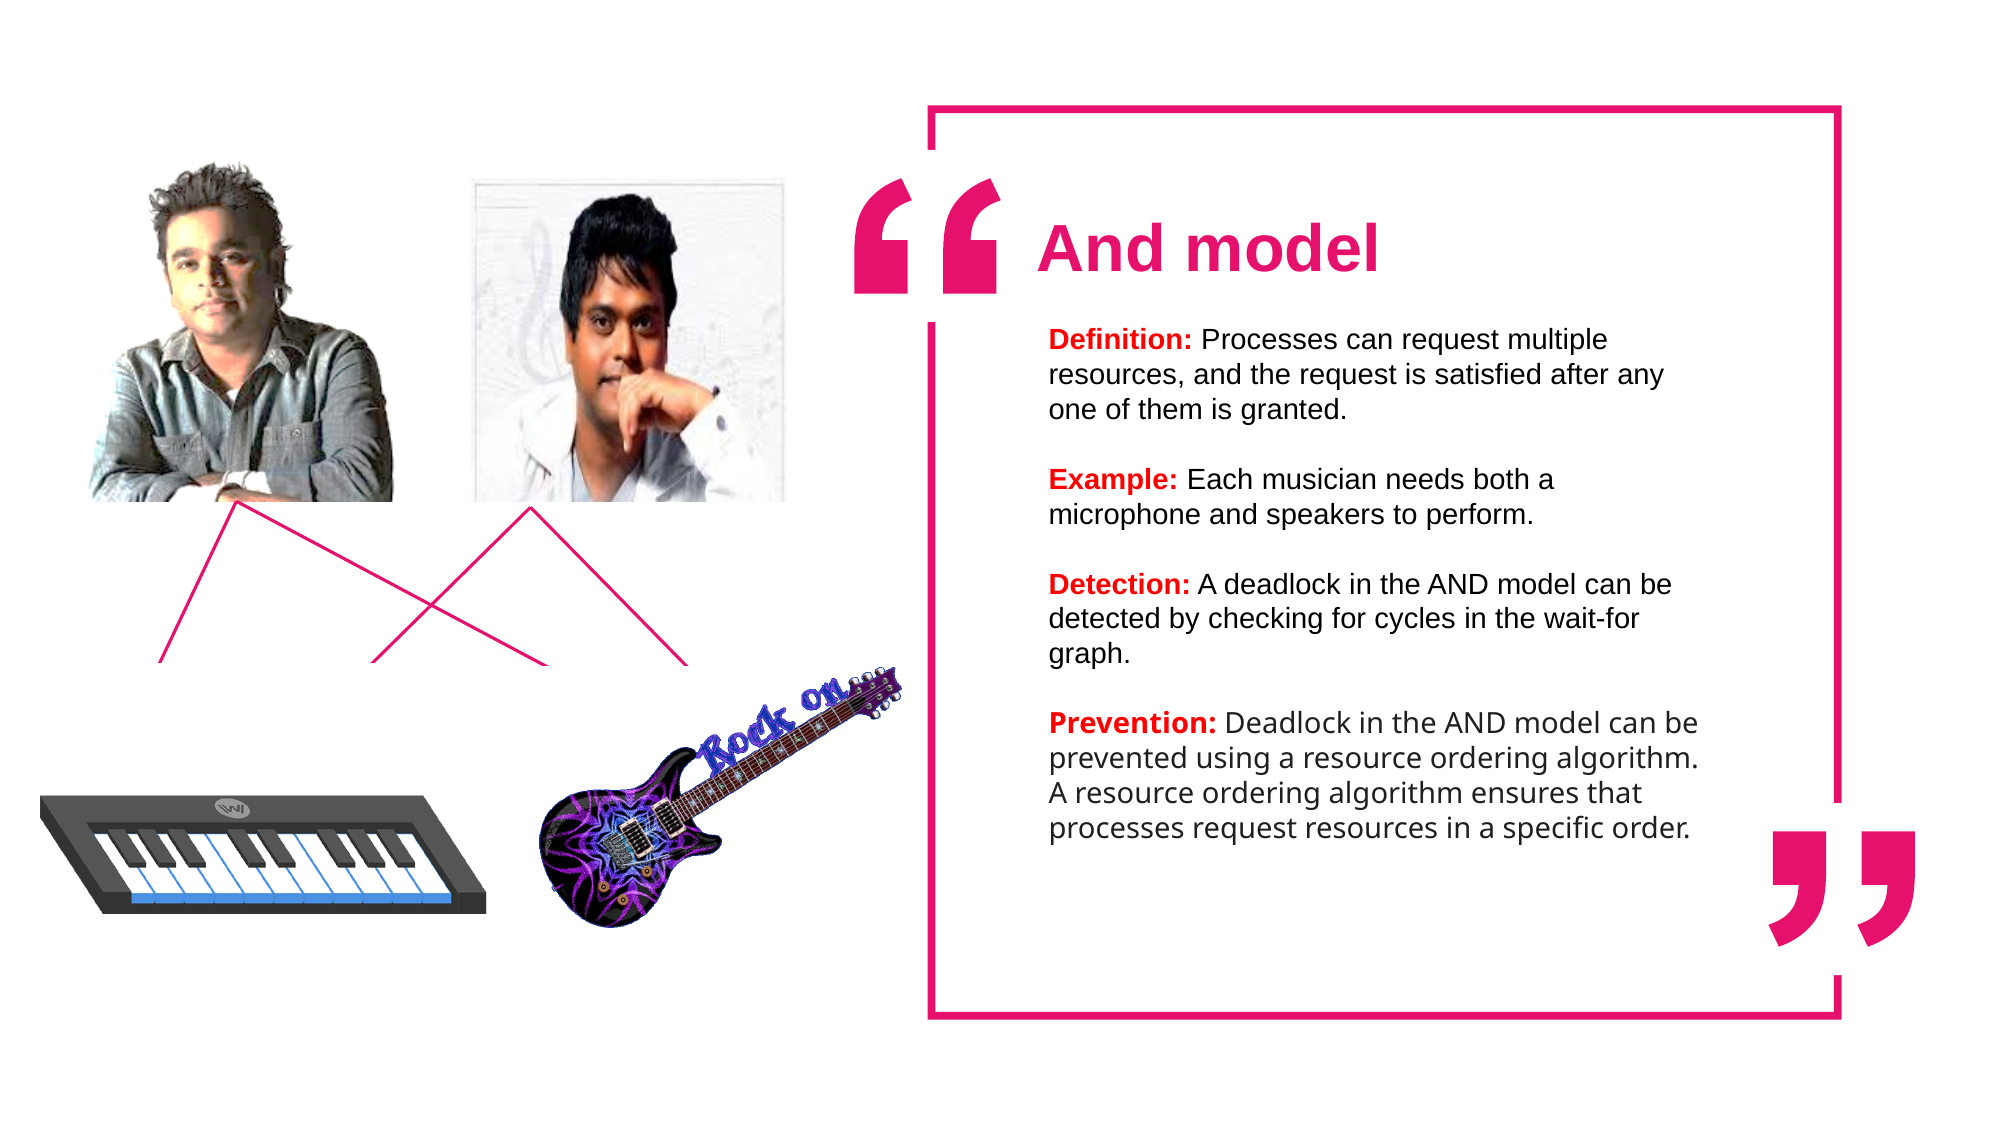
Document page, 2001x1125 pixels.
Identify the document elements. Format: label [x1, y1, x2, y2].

text_box [60, 149, 902, 928]
picture [8, 663, 518, 1046]
text_box [833, 105, 1936, 1020]
